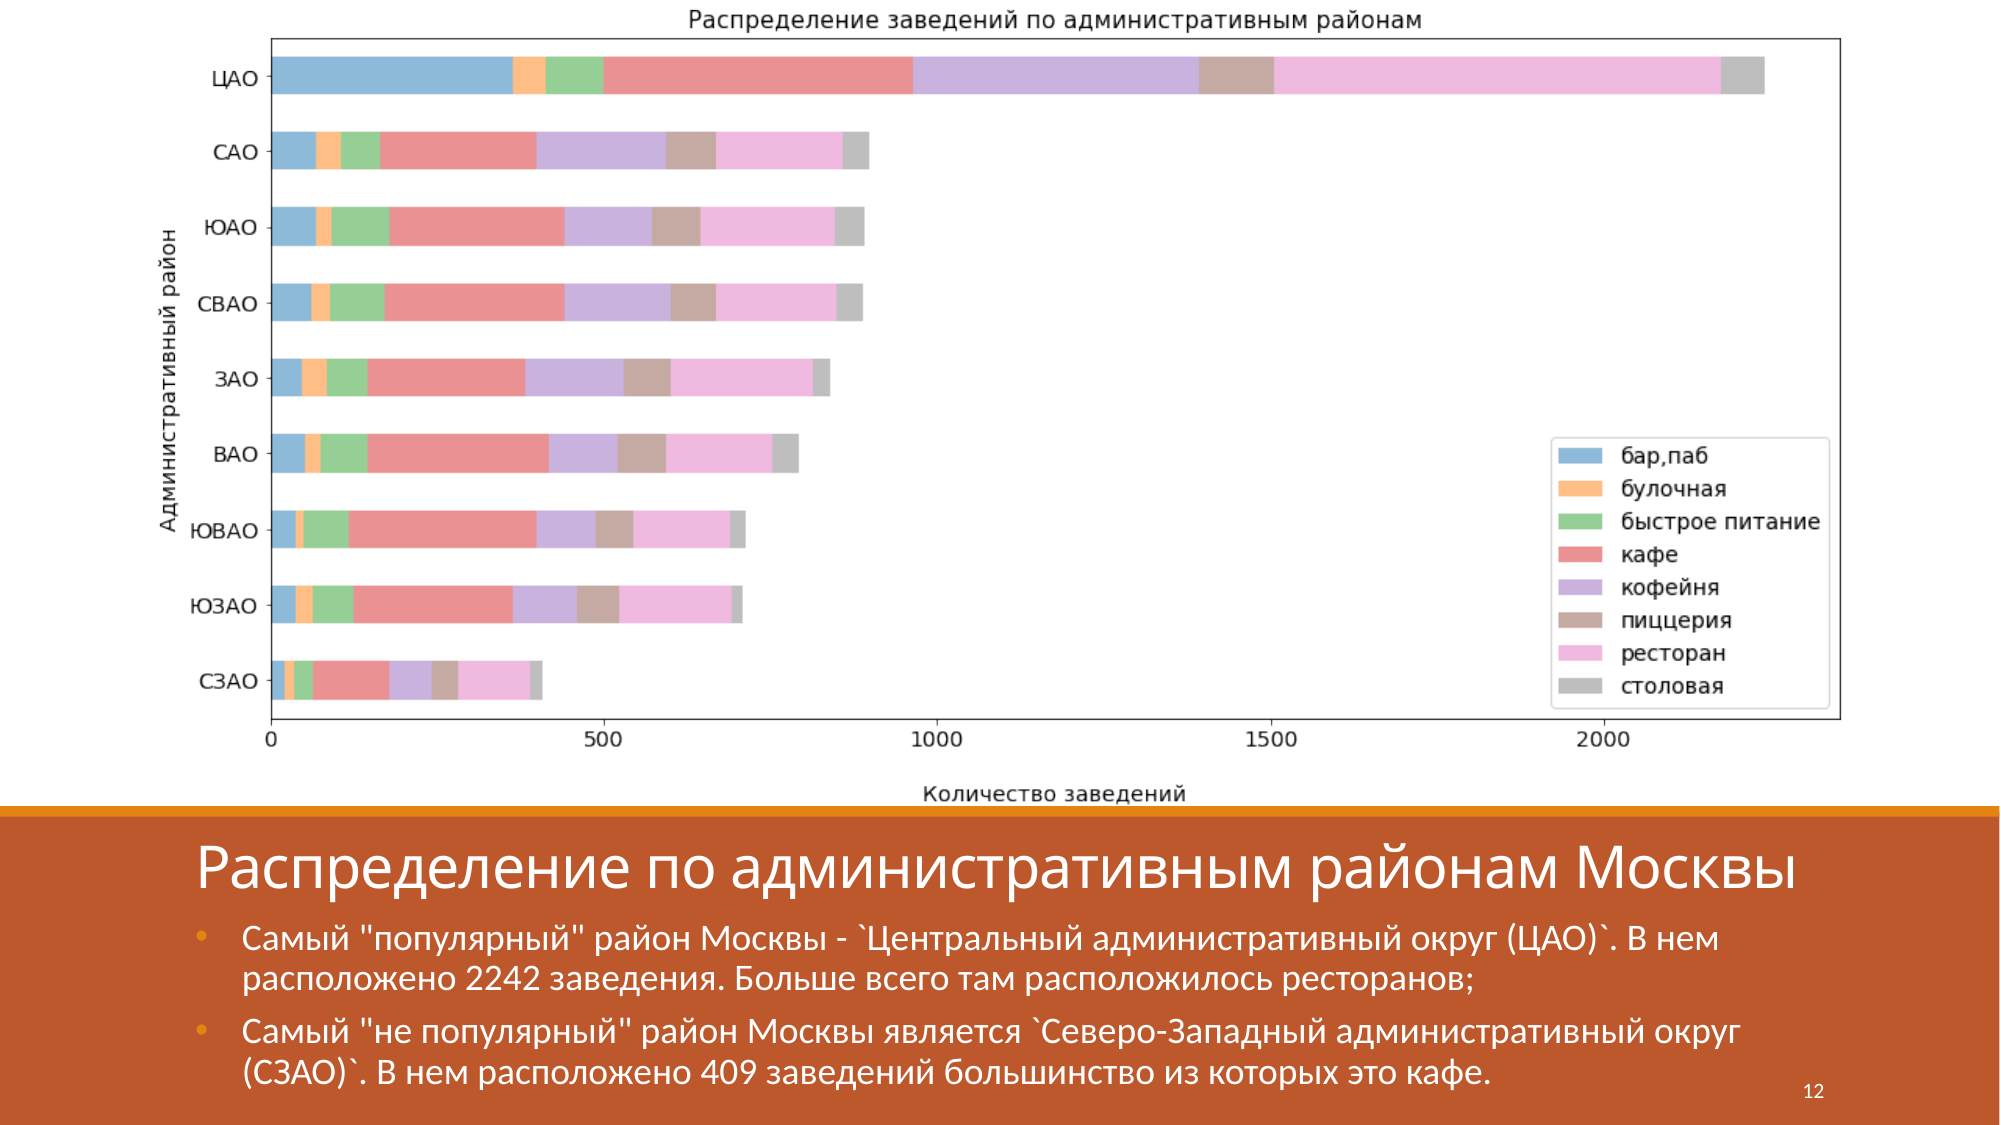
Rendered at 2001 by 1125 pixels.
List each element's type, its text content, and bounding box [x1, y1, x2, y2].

slide_number 12 [1624, 1059, 1840, 1120]
title Распределение по административным районам Москвы [180, 826, 1839, 901]
picture [148, 0, 1852, 817]
list Самый "популярный" район Москвы - `Центральный административный округ (ЦАО)`. В нем расположено 2242 заведения. Больше всего там расположилось ресторанов; Самый "не популярный" район Москвы является `Северо-Западный административный округ (СЗАО)`. В нем расположено 409 заведений большинство из которых это кафе. [180, 917, 1839, 1125]
